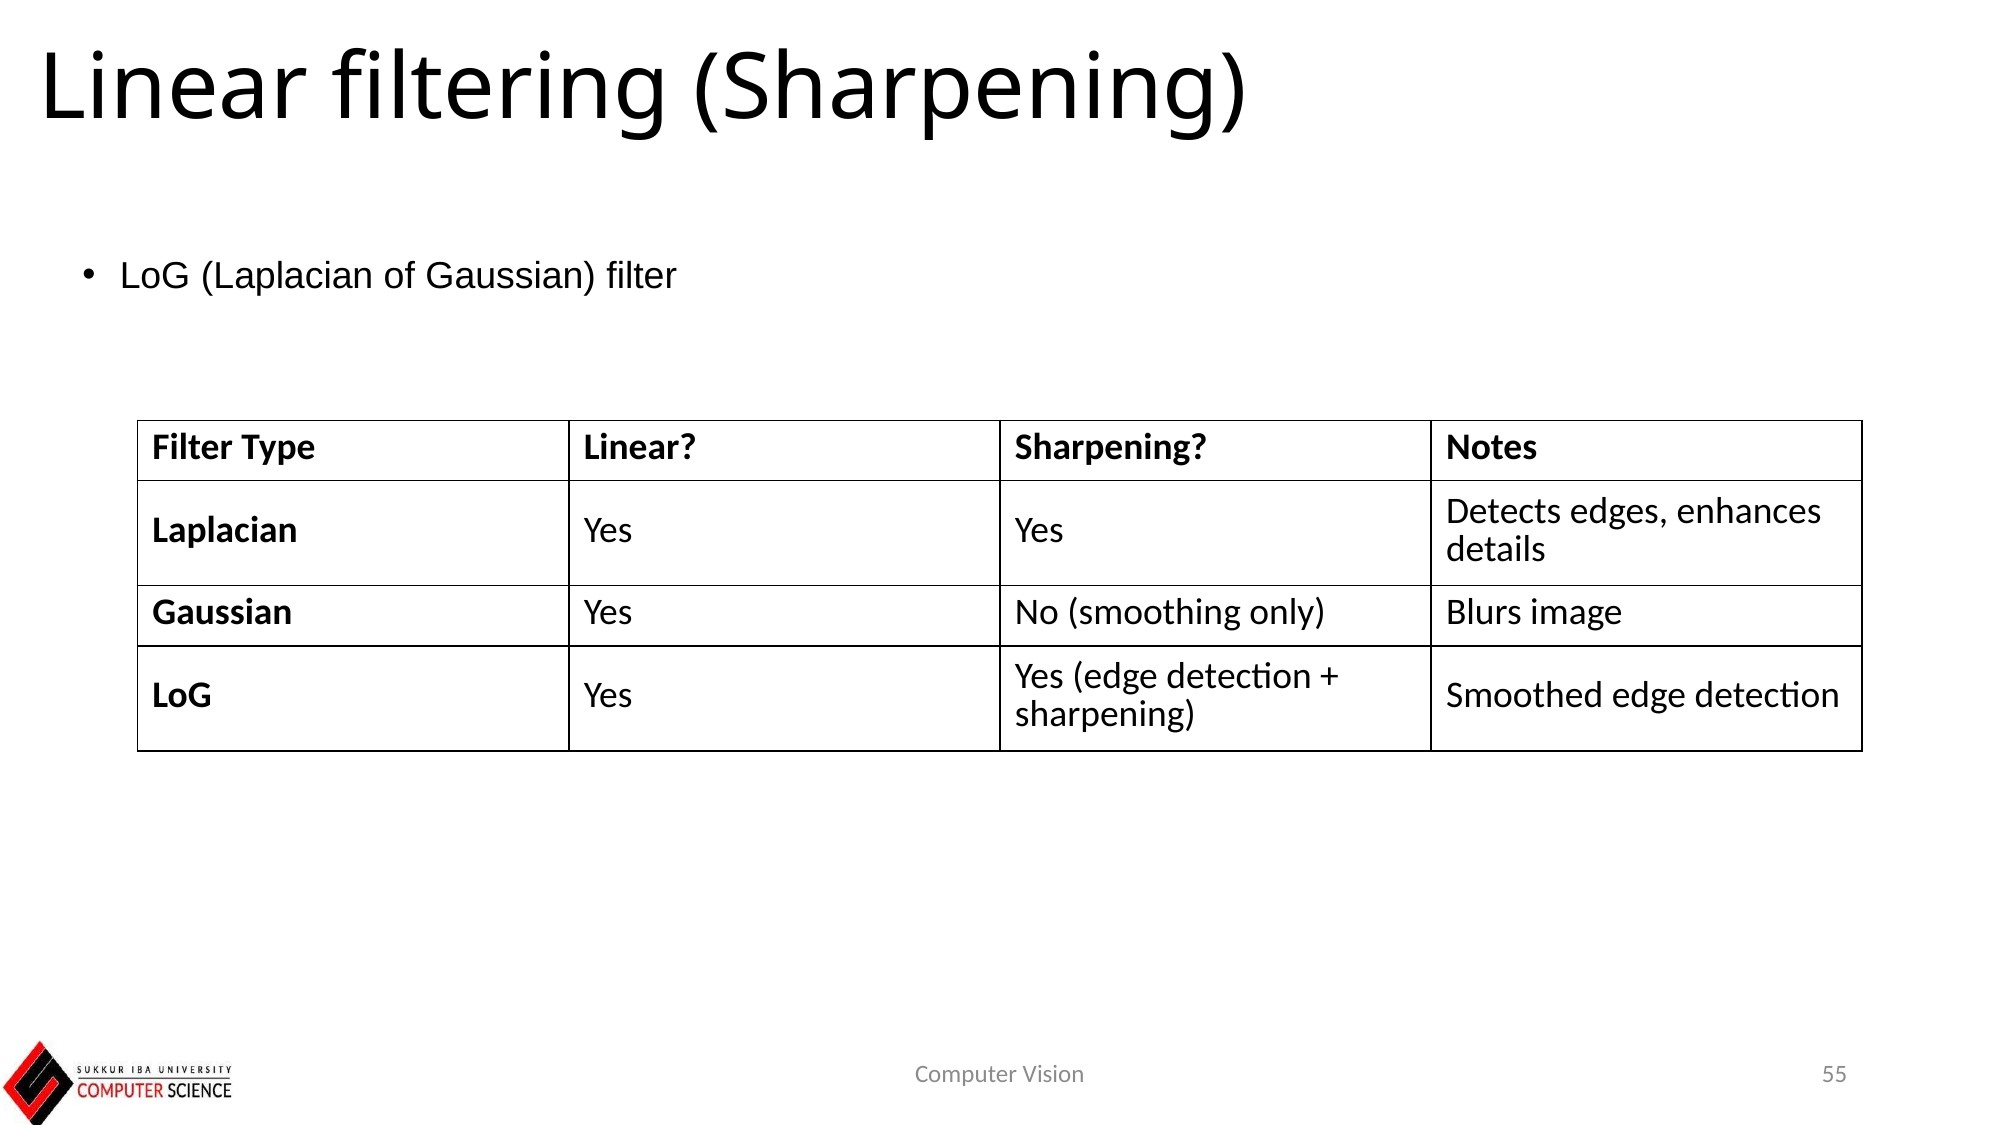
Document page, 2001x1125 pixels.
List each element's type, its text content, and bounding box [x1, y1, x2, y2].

table_cell Laplacian [138, 481, 568, 585]
table_cell Yes [1001, 481, 1430, 585]
table_cell Blurs image [1432, 586, 1861, 645]
table_header Linear? [570, 421, 999, 480]
slide_number 55 [1412, 1042, 1863, 1103]
text_box LoG (Laplacian of Gaussian) filter [67, 221, 1319, 304]
footer Computer Vision [662, 1042, 1338, 1103]
table_header Notes [1432, 421, 1861, 480]
table_cell Yes [570, 481, 999, 585]
table_cell Smoothed edge detection [1432, 647, 1861, 750]
table_cell Yes [570, 647, 999, 750]
table_cell Gaussian [138, 586, 568, 645]
picture [1, 1040, 233, 1125]
table_cell LoG [138, 647, 568, 750]
table_cell Yes [570, 586, 999, 645]
table_header Filter Type [138, 421, 568, 480]
table_cell No (smoothing only) [1001, 586, 1430, 645]
title Linear filtering (Sharpening) [0, 0, 2000, 178]
table_cell Detects edges, enhances details [1432, 481, 1861, 585]
table_cell Yes (edge detection + sharpening) [1001, 647, 1430, 750]
table_header Sharpening? [1001, 421, 1430, 480]
